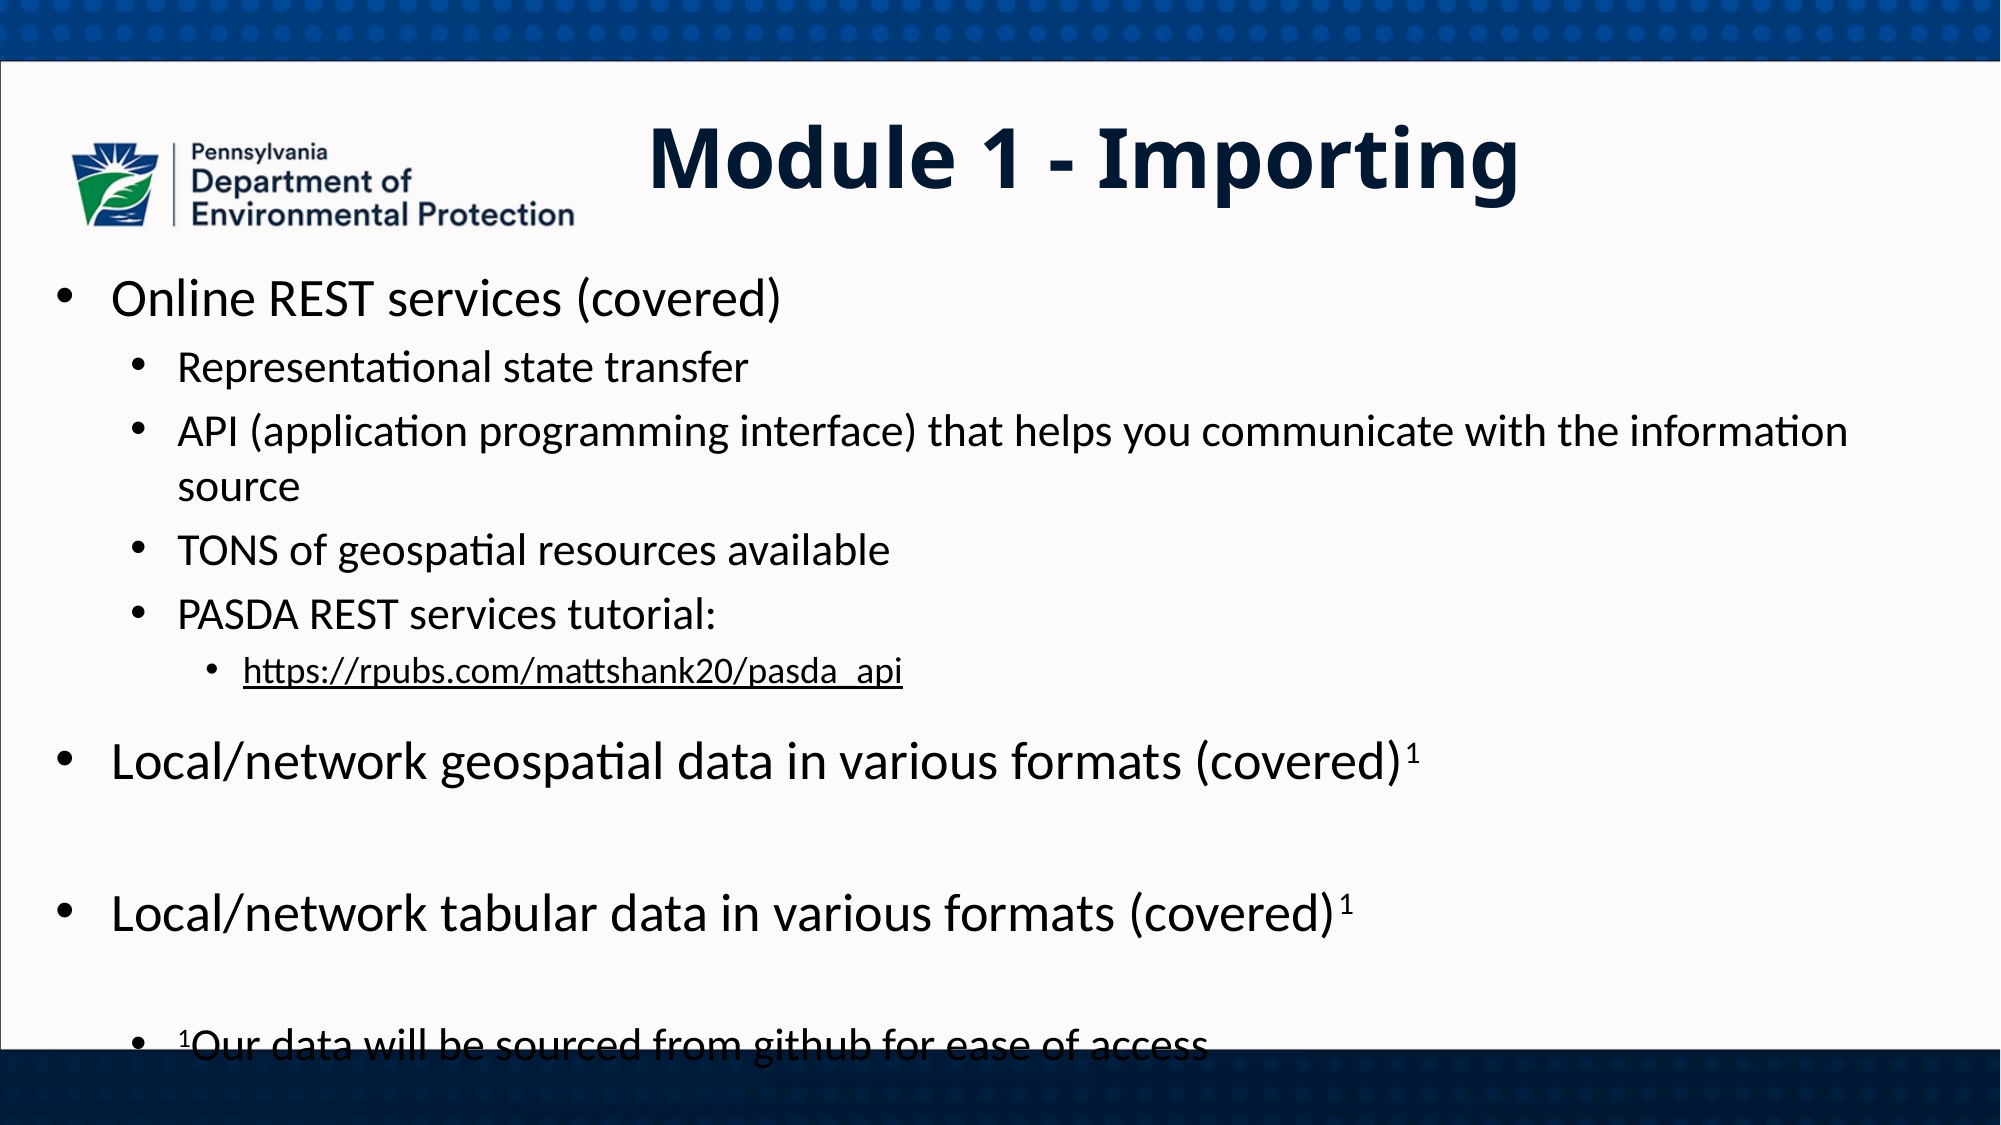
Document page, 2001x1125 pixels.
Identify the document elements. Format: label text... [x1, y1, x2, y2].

picture [0, 0, 2001, 1125]
text_box Module 1 - Importing [631, 98, 1913, 213]
text_box Online REST services (covered) Representational state transfer API (application programming interface) that helps you communicate with the information source TONS of geospatial resources available PASDA REST services tutorial: https://rpubs.com/mattshank20/pasda_api Local/network geospatial data in various formats (covered)1 Local/network tabular data in various formats (covered)1 1Our data will be sourced from github for ease of access [40, 254, 1931, 1059]
